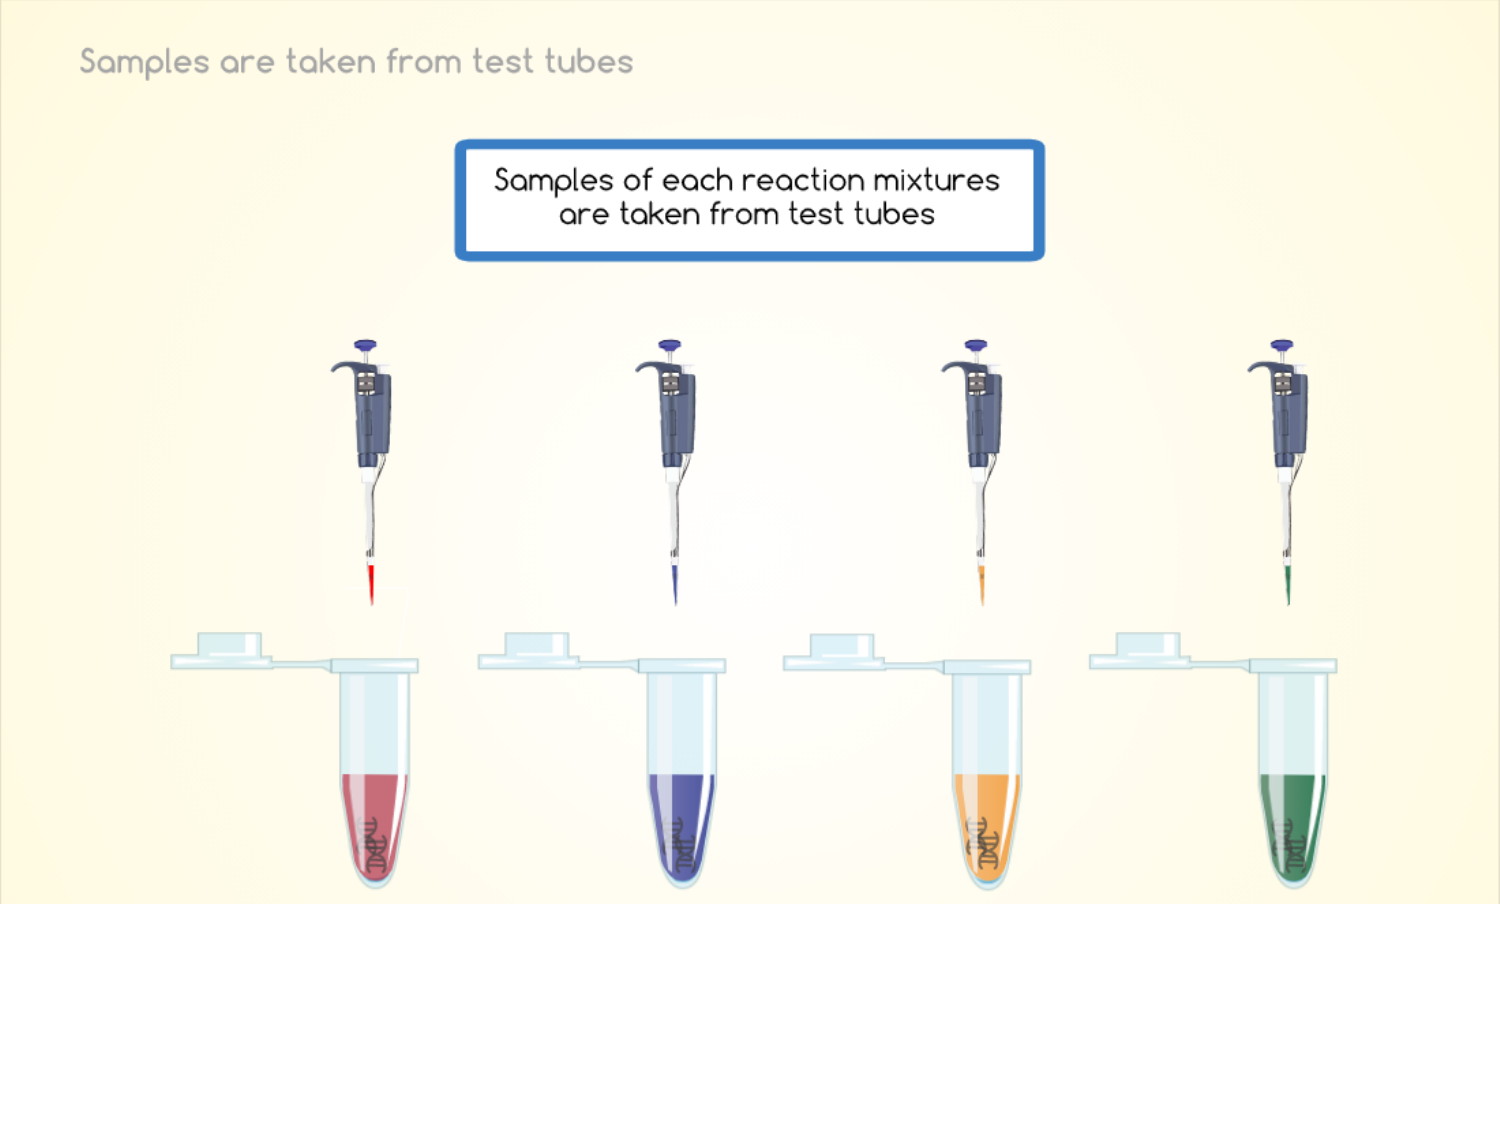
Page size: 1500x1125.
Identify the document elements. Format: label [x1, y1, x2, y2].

picture [0, 0, 1500, 904]
